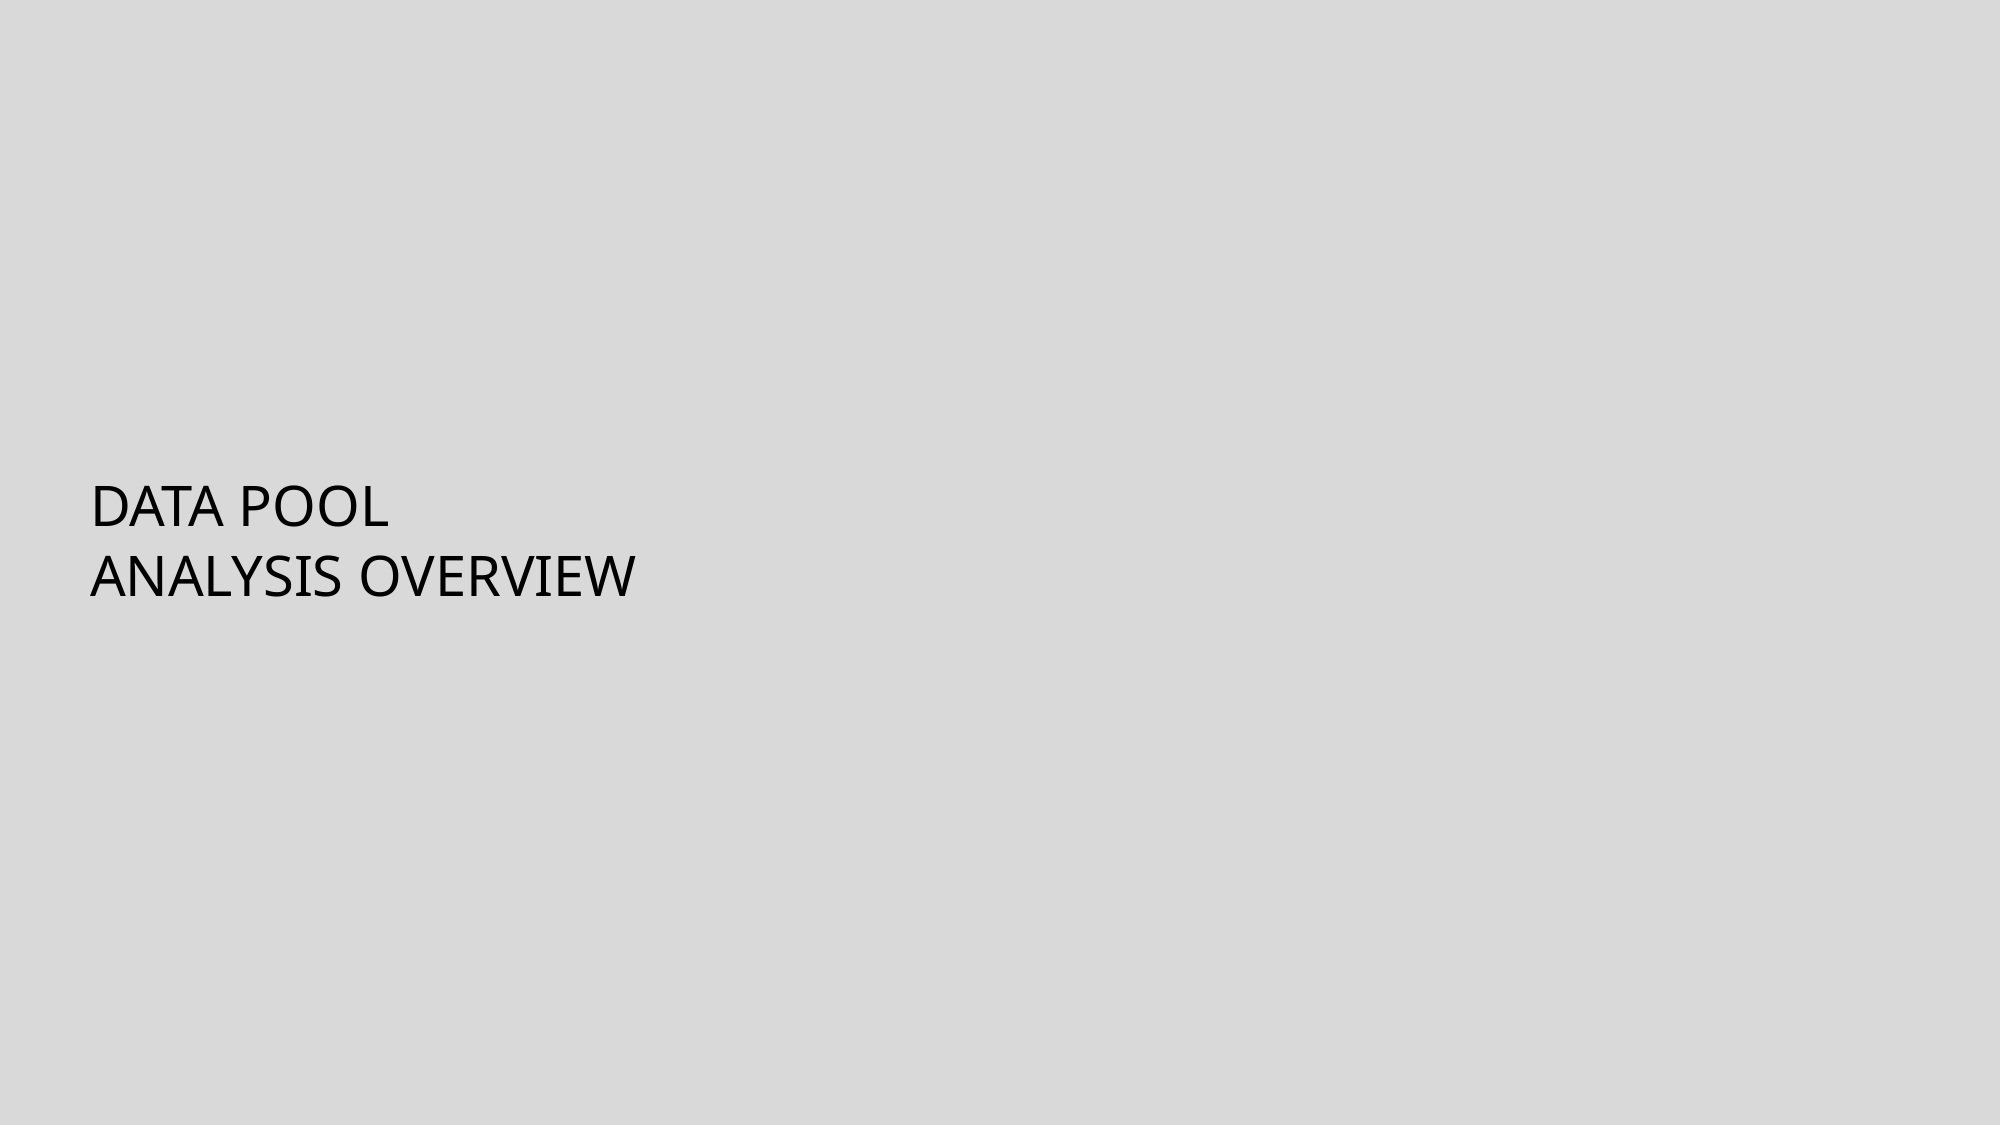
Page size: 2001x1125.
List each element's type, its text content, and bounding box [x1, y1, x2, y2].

title Data Pool Analysis Overview [75, 421, 669, 615]
